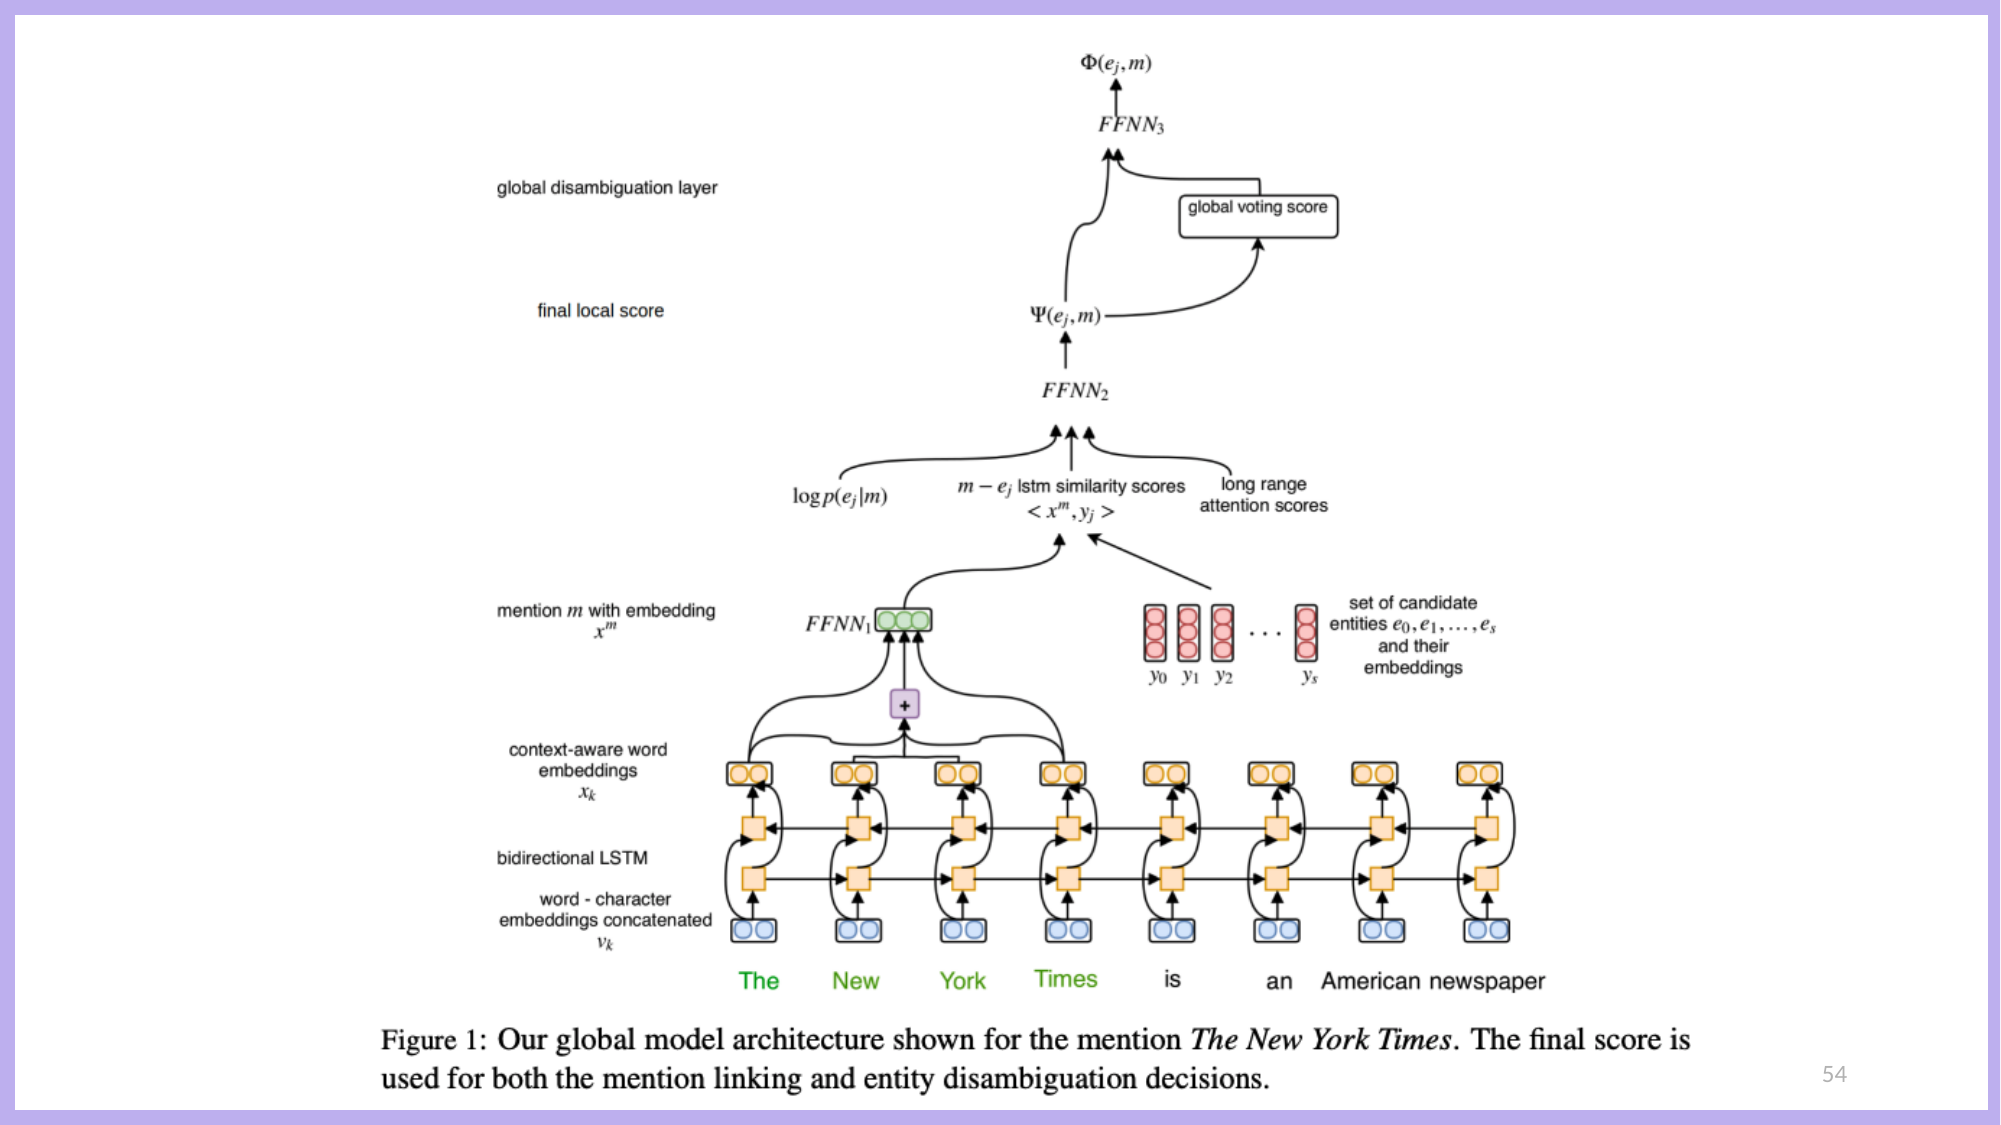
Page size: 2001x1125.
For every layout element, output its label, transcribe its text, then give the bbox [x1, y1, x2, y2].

slide_number 54 [1704, 1042, 1863, 1103]
picture [378, 45, 1704, 1103]
